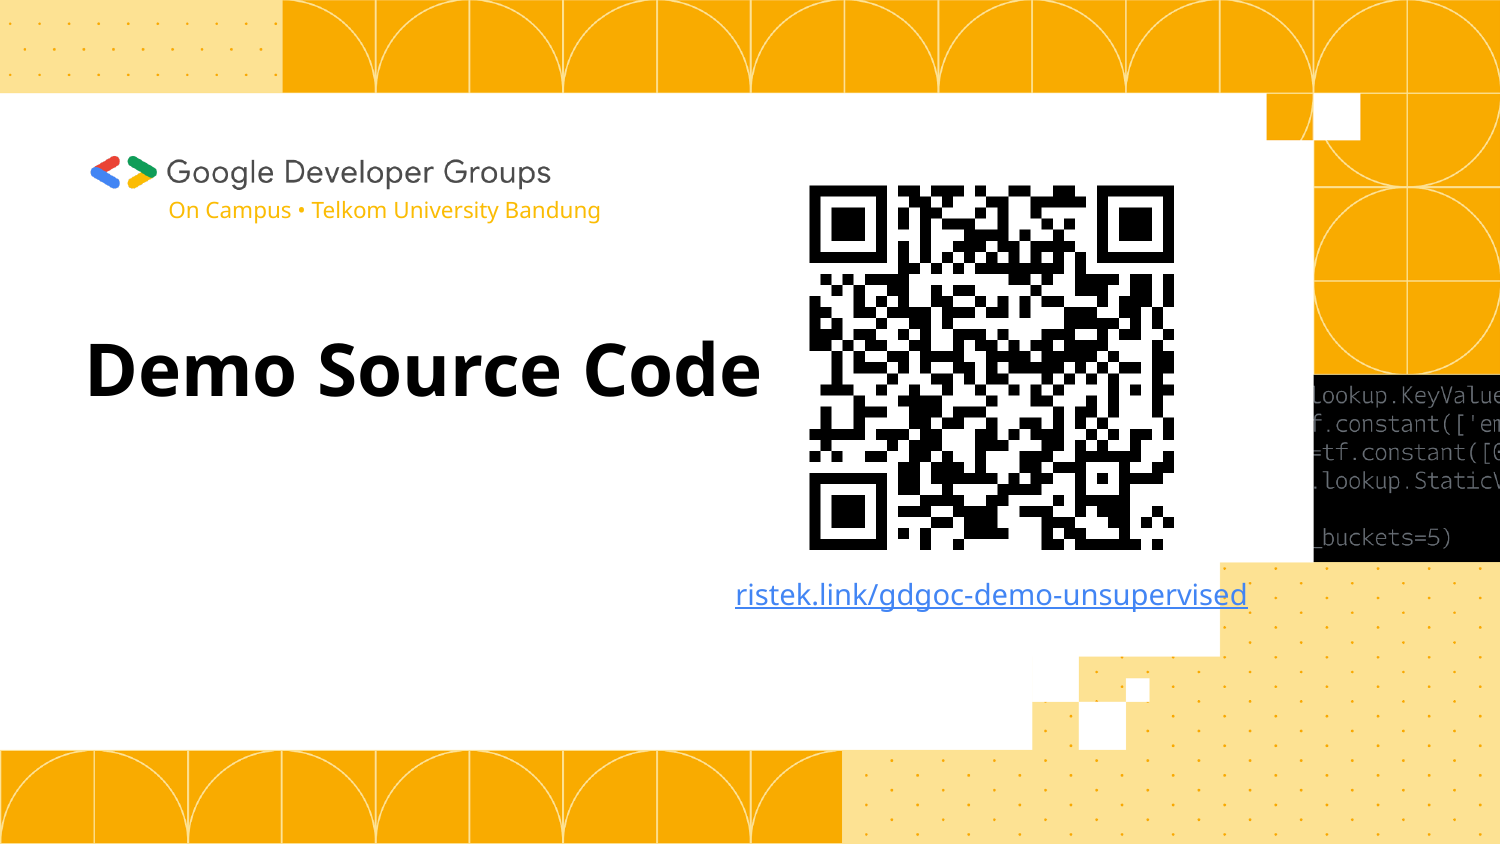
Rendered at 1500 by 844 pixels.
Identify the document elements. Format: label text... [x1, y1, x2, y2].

subtitle On Campus • Telkom University Bandung [153, 176, 675, 239]
title Demo Source Code [69, 212, 793, 523]
picture [0, 0, 1500, 844]
text_box ristek.link/gdgoc-demo-unsupervised [711, 560, 1273, 631]
